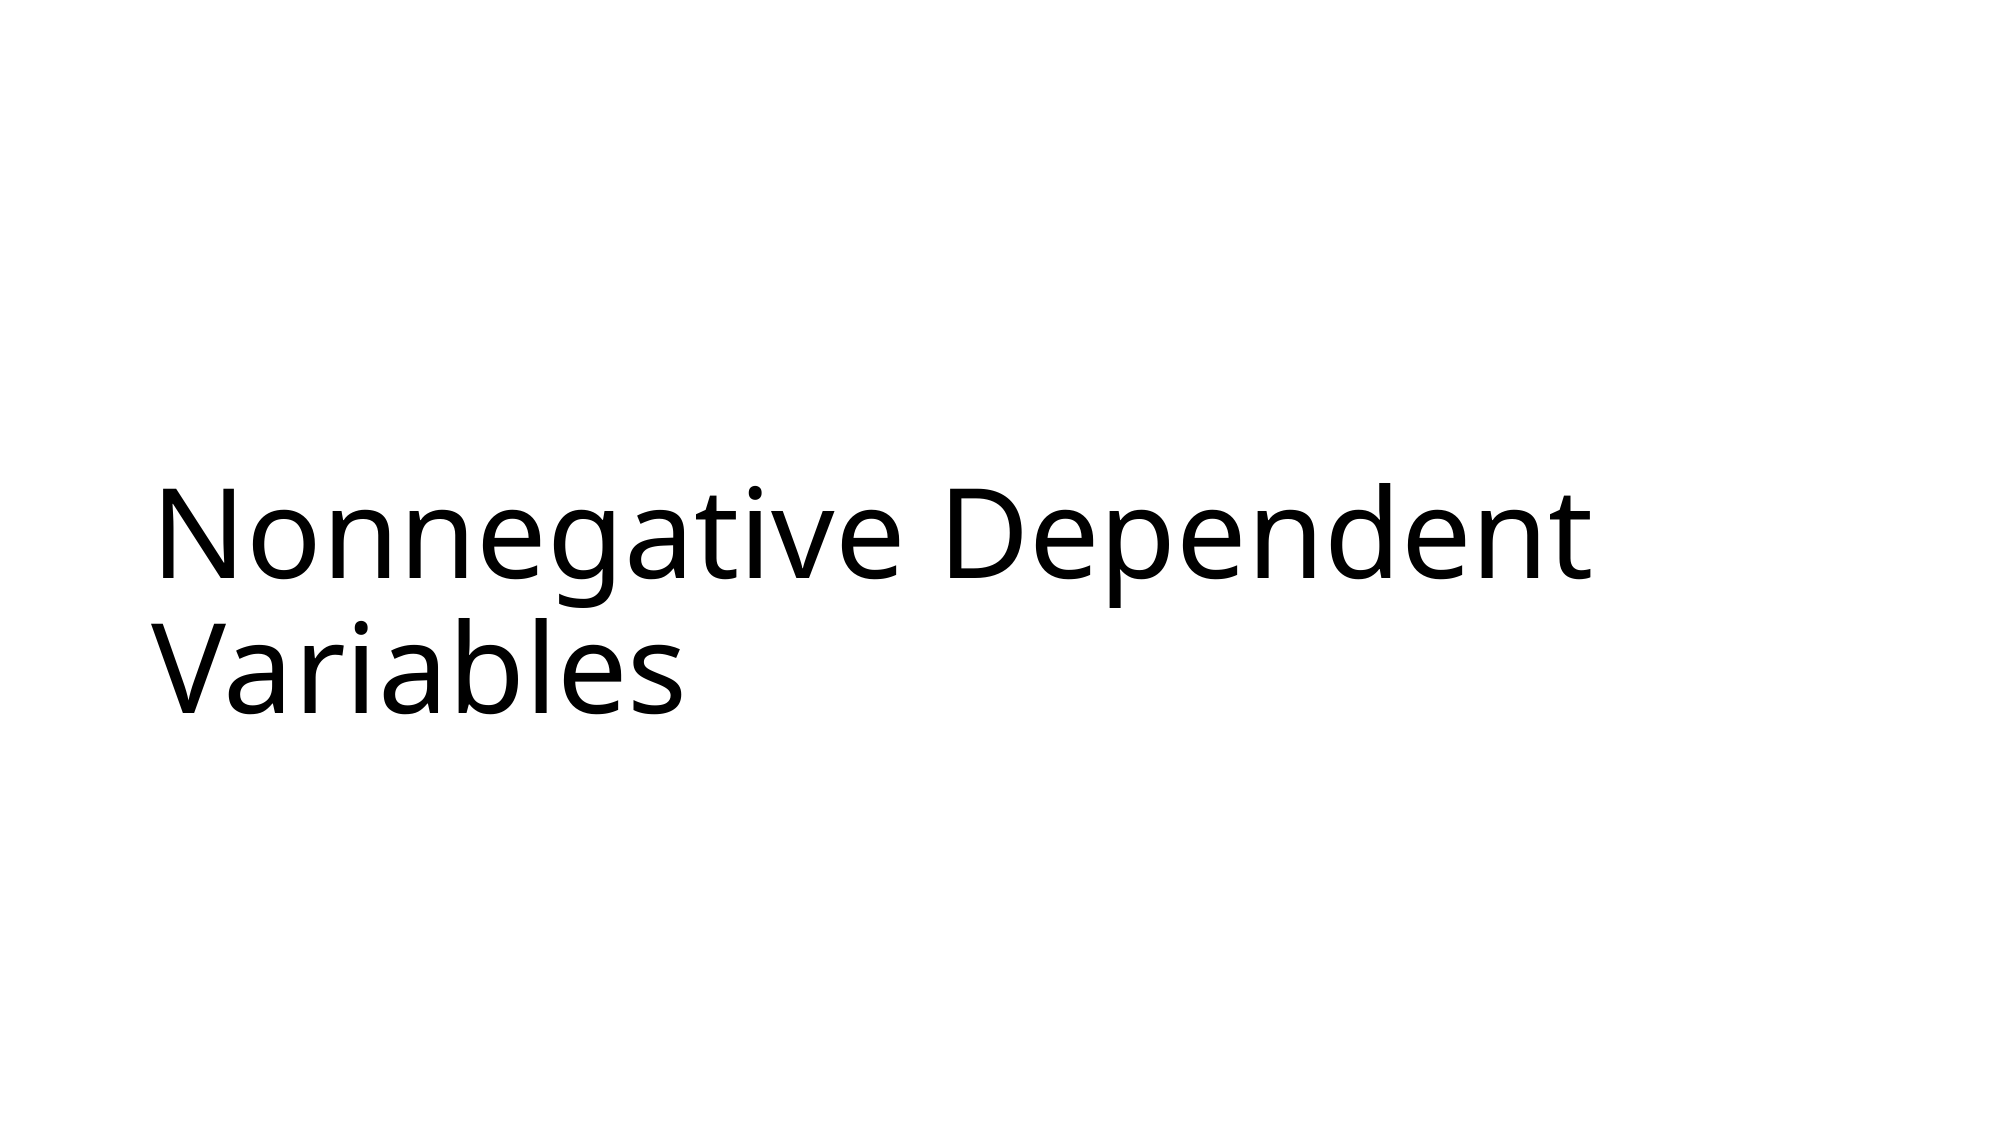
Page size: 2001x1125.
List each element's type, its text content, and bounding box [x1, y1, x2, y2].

title Nonnegative Dependent Variables [136, 280, 1862, 749]
